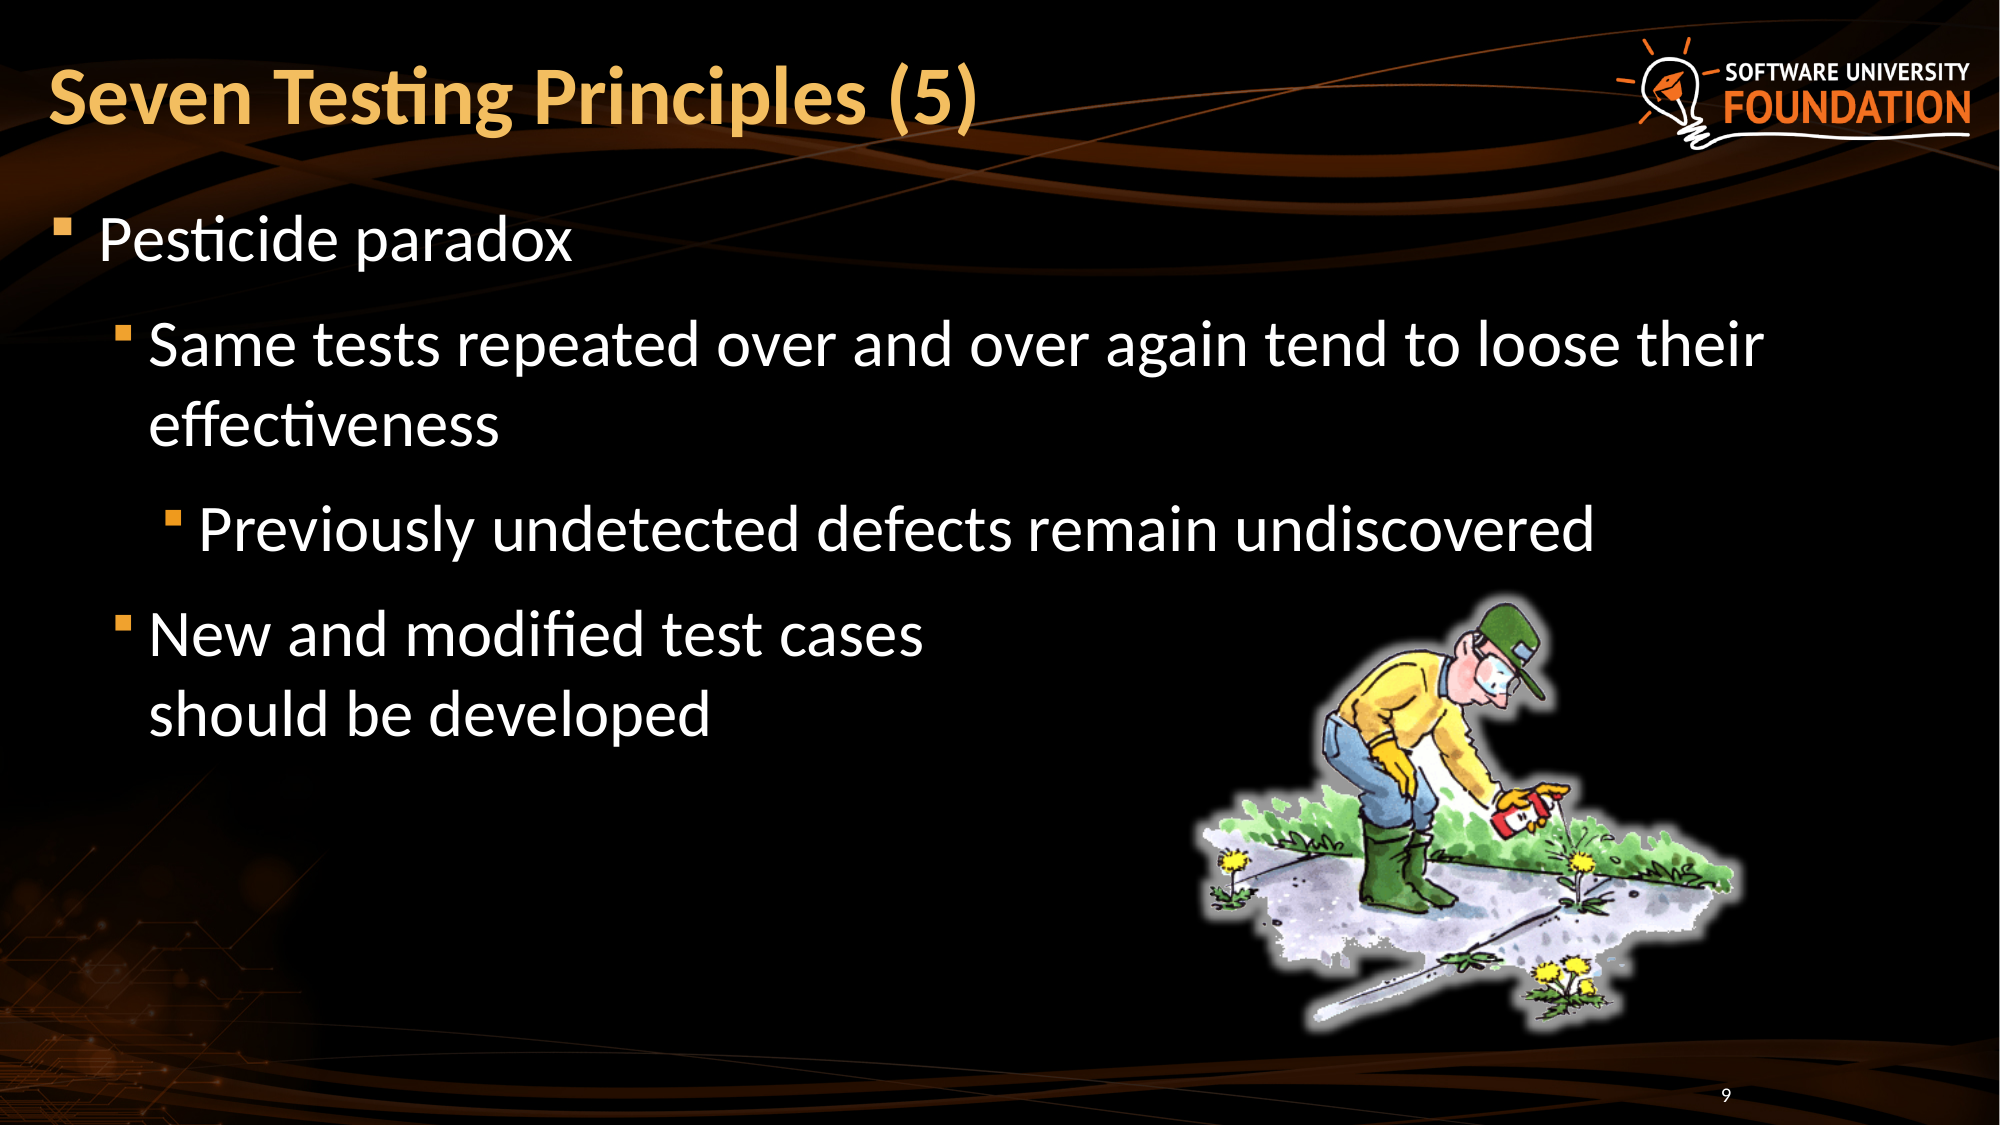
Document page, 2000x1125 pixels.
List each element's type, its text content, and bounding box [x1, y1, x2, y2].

slide_number 25 [1185, 586, 1751, 1039]
picture [0, 0, 2000, 1125]
title Seven Testing Principles (5) [30, 6, 1602, 189]
slide_number 9 [1662, 1074, 1738, 1113]
list Pesticide paradox Same tests repeated over and over again tend to loose their effectiveness Previously undetected defects remain undiscovered New and modified test cases should be developed [31, 188, 1968, 1103]
